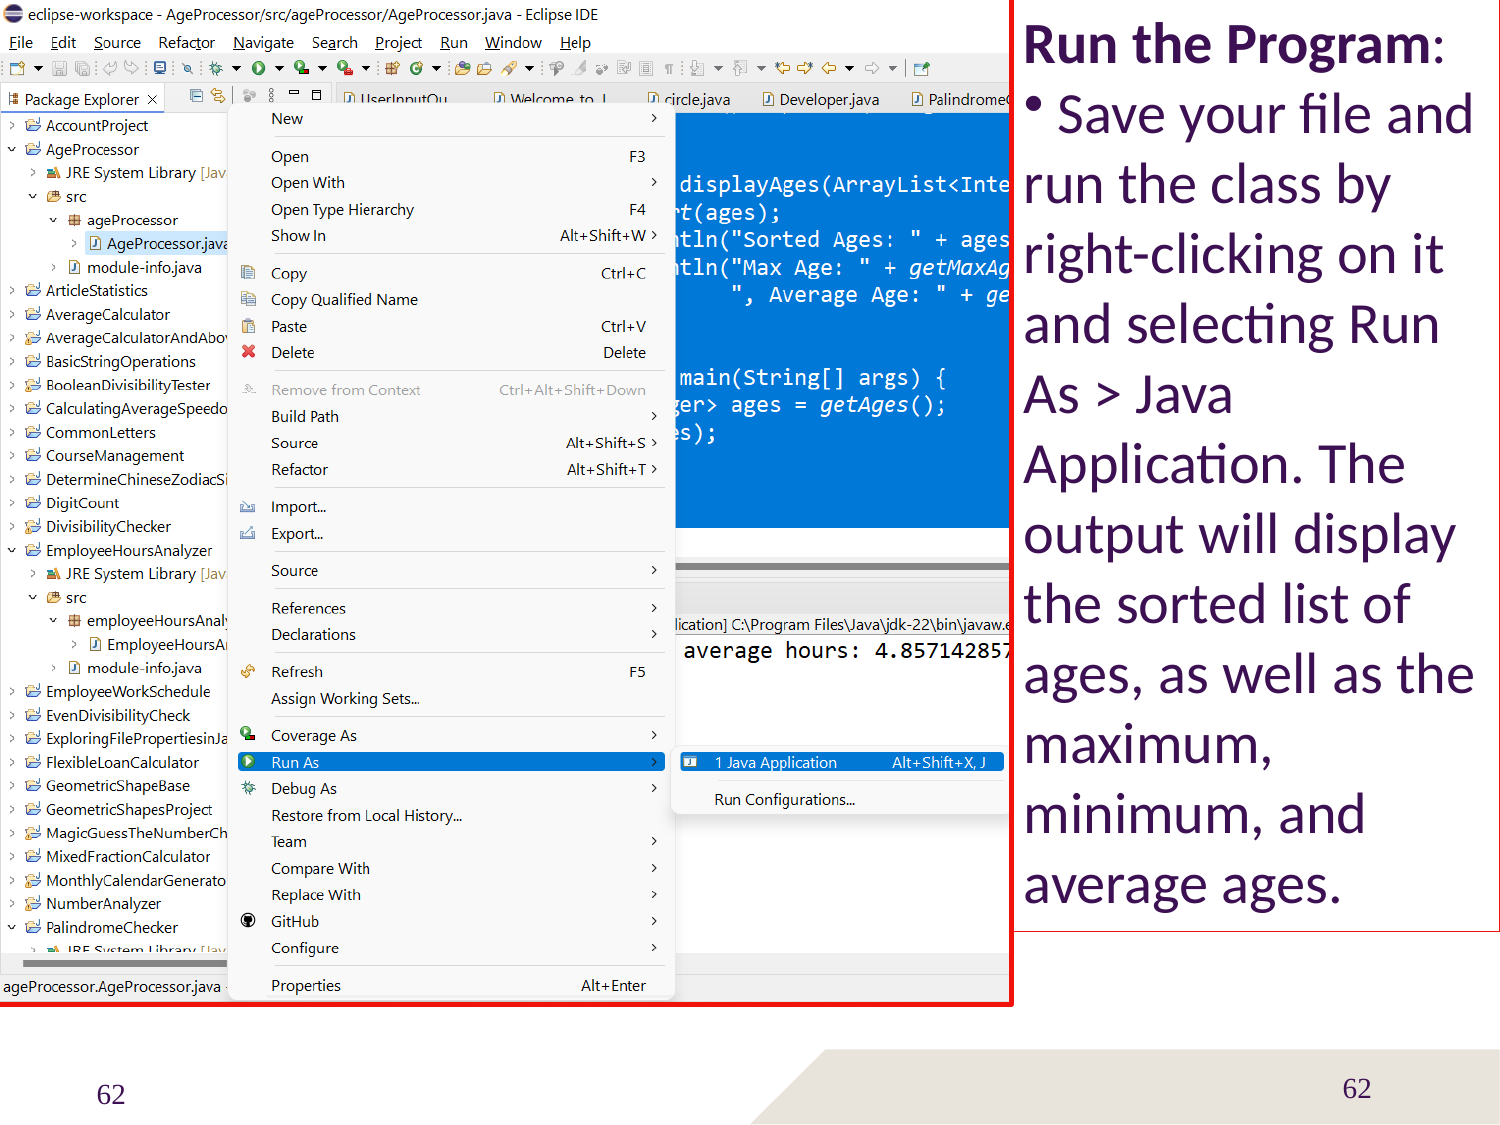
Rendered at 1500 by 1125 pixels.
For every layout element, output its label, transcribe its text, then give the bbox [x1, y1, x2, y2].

list Run the Program: Save your file and run the class by right-clicking on it and selecting Run As > Java Application. The output will display the sorted list of ages, as well as the maximum, minimum, and average ages. [1014, 0, 1500, 932]
text_box 62 [1074, 1049, 1388, 1125]
slide_number 62 [81, 1068, 156, 1109]
picture [0, 0, 1009, 1003]
